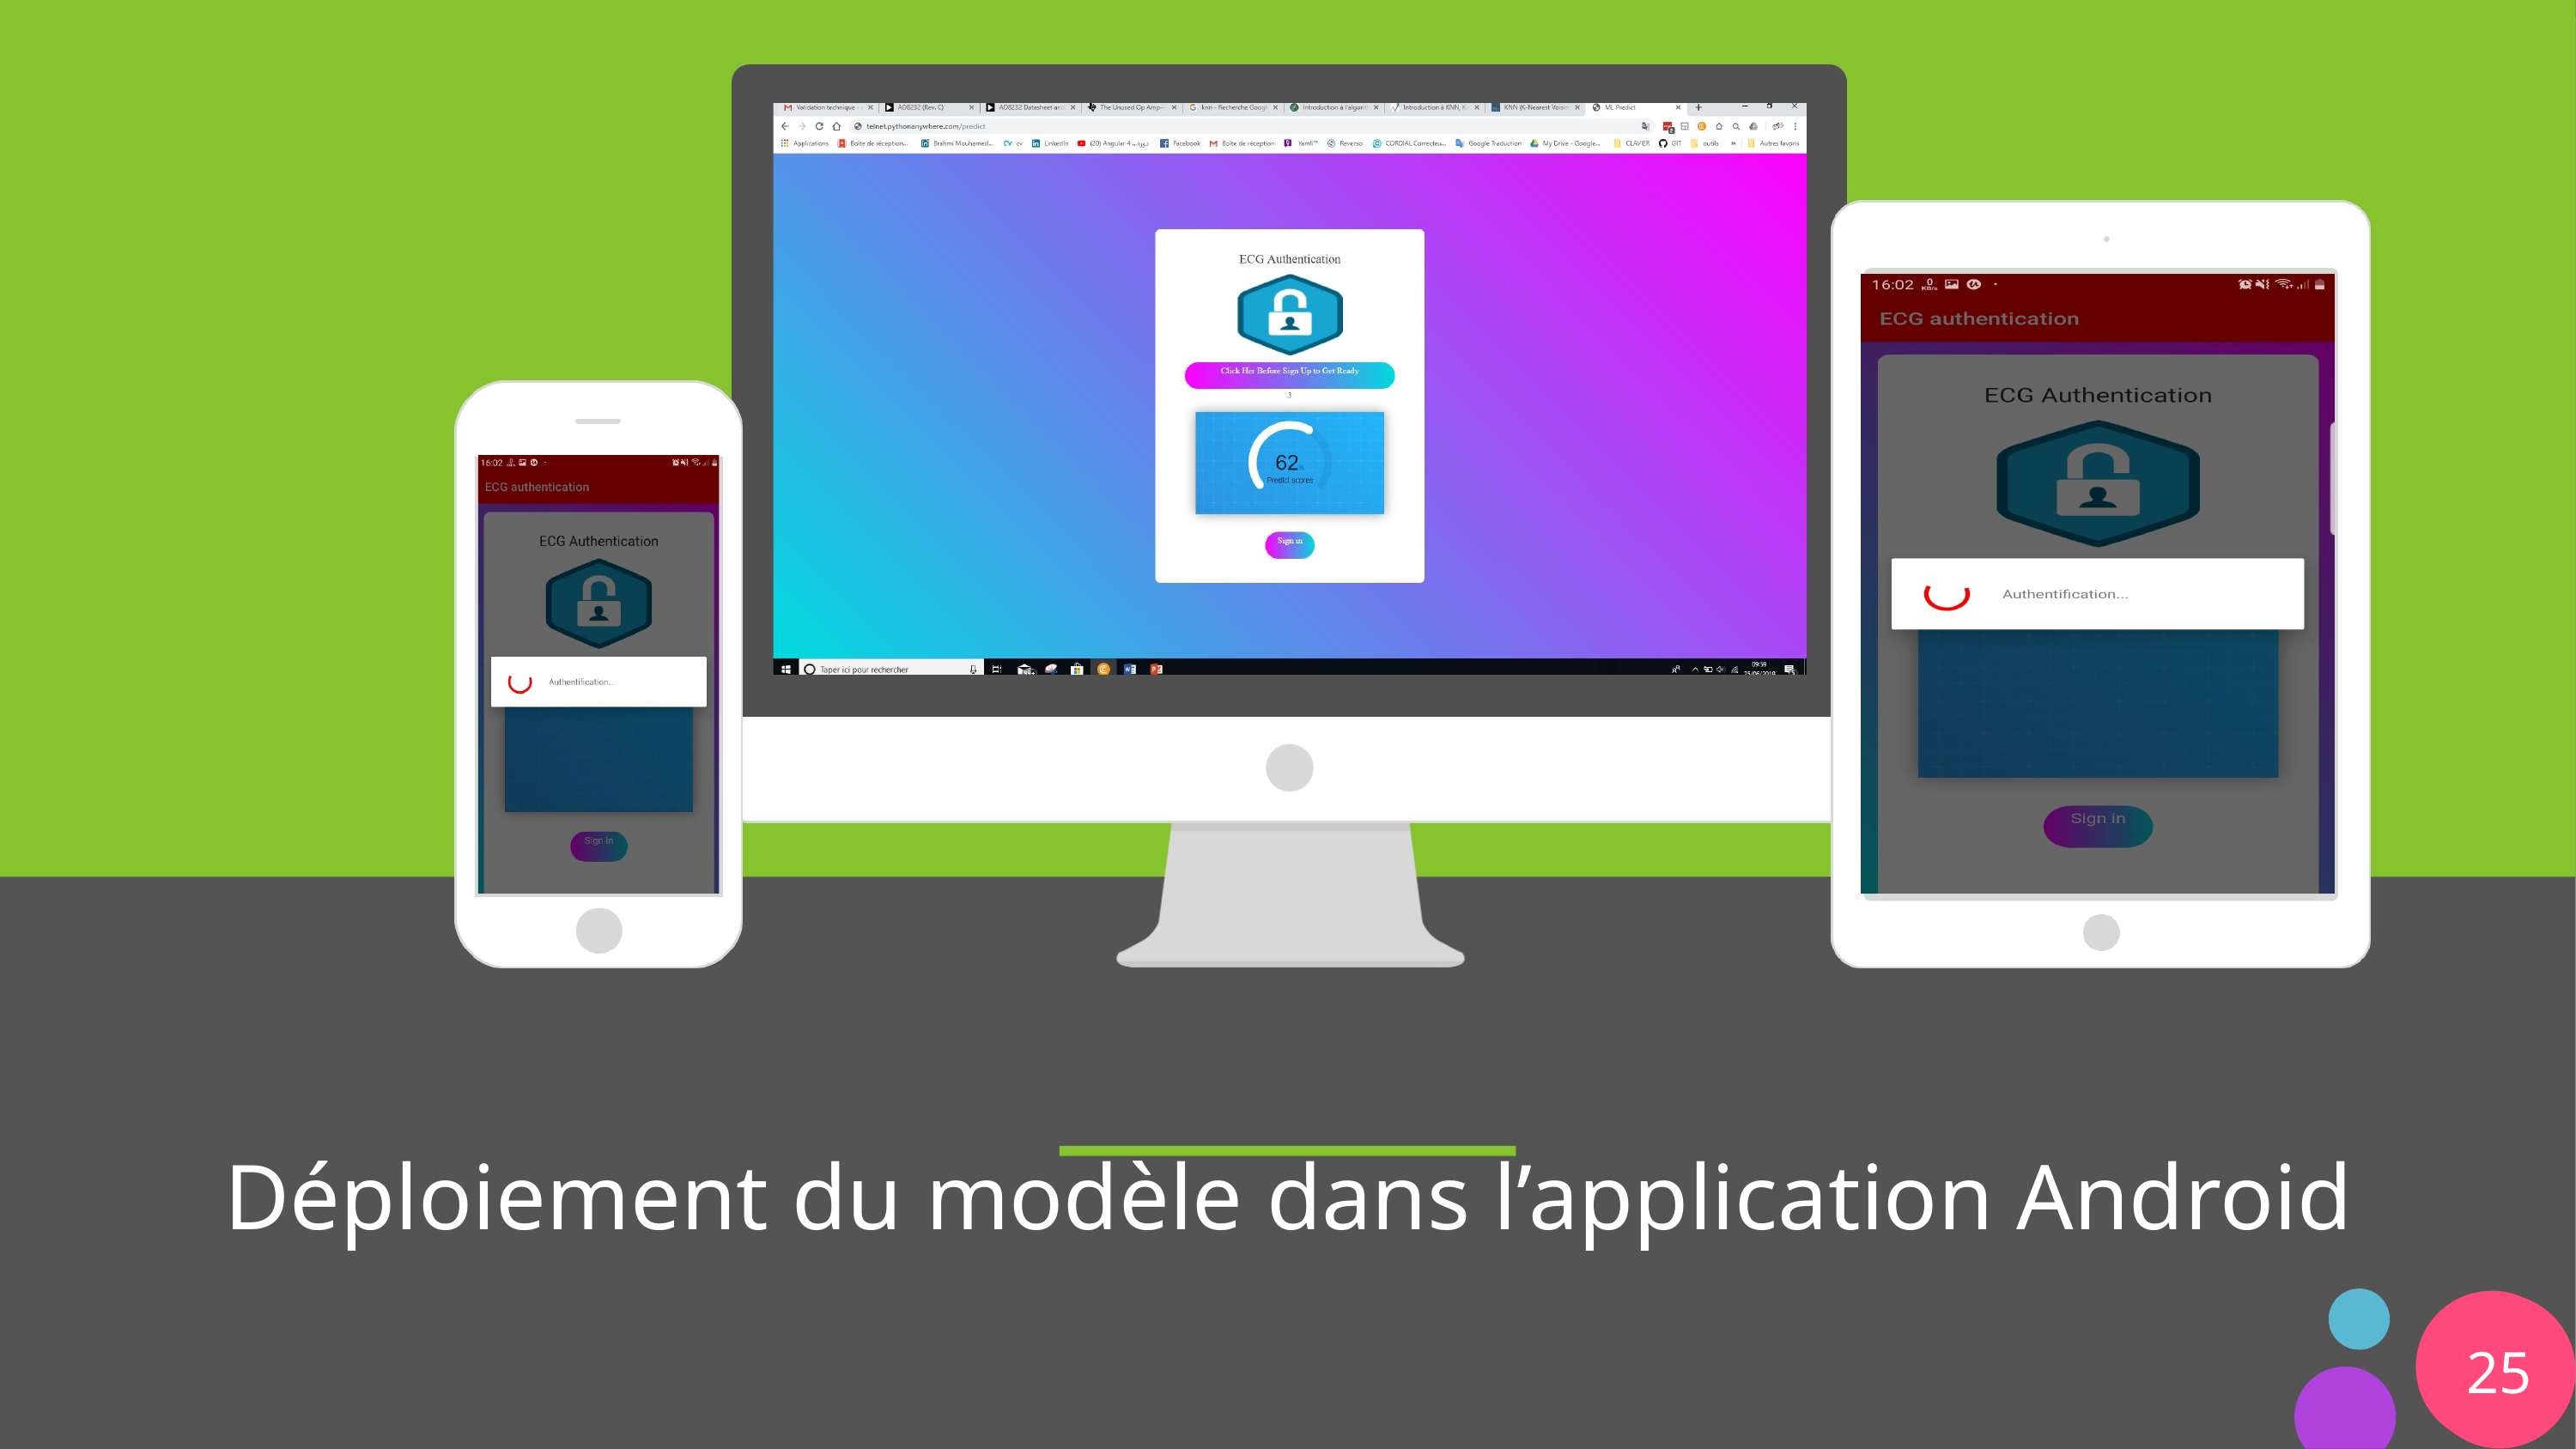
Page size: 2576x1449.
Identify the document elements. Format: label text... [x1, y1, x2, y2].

picture [454, 64, 2371, 968]
text_box 25 [2421, 1292, 2576, 1449]
title Déploiement du modèle dans l’application Android [105, 1069, 2475, 1259]
